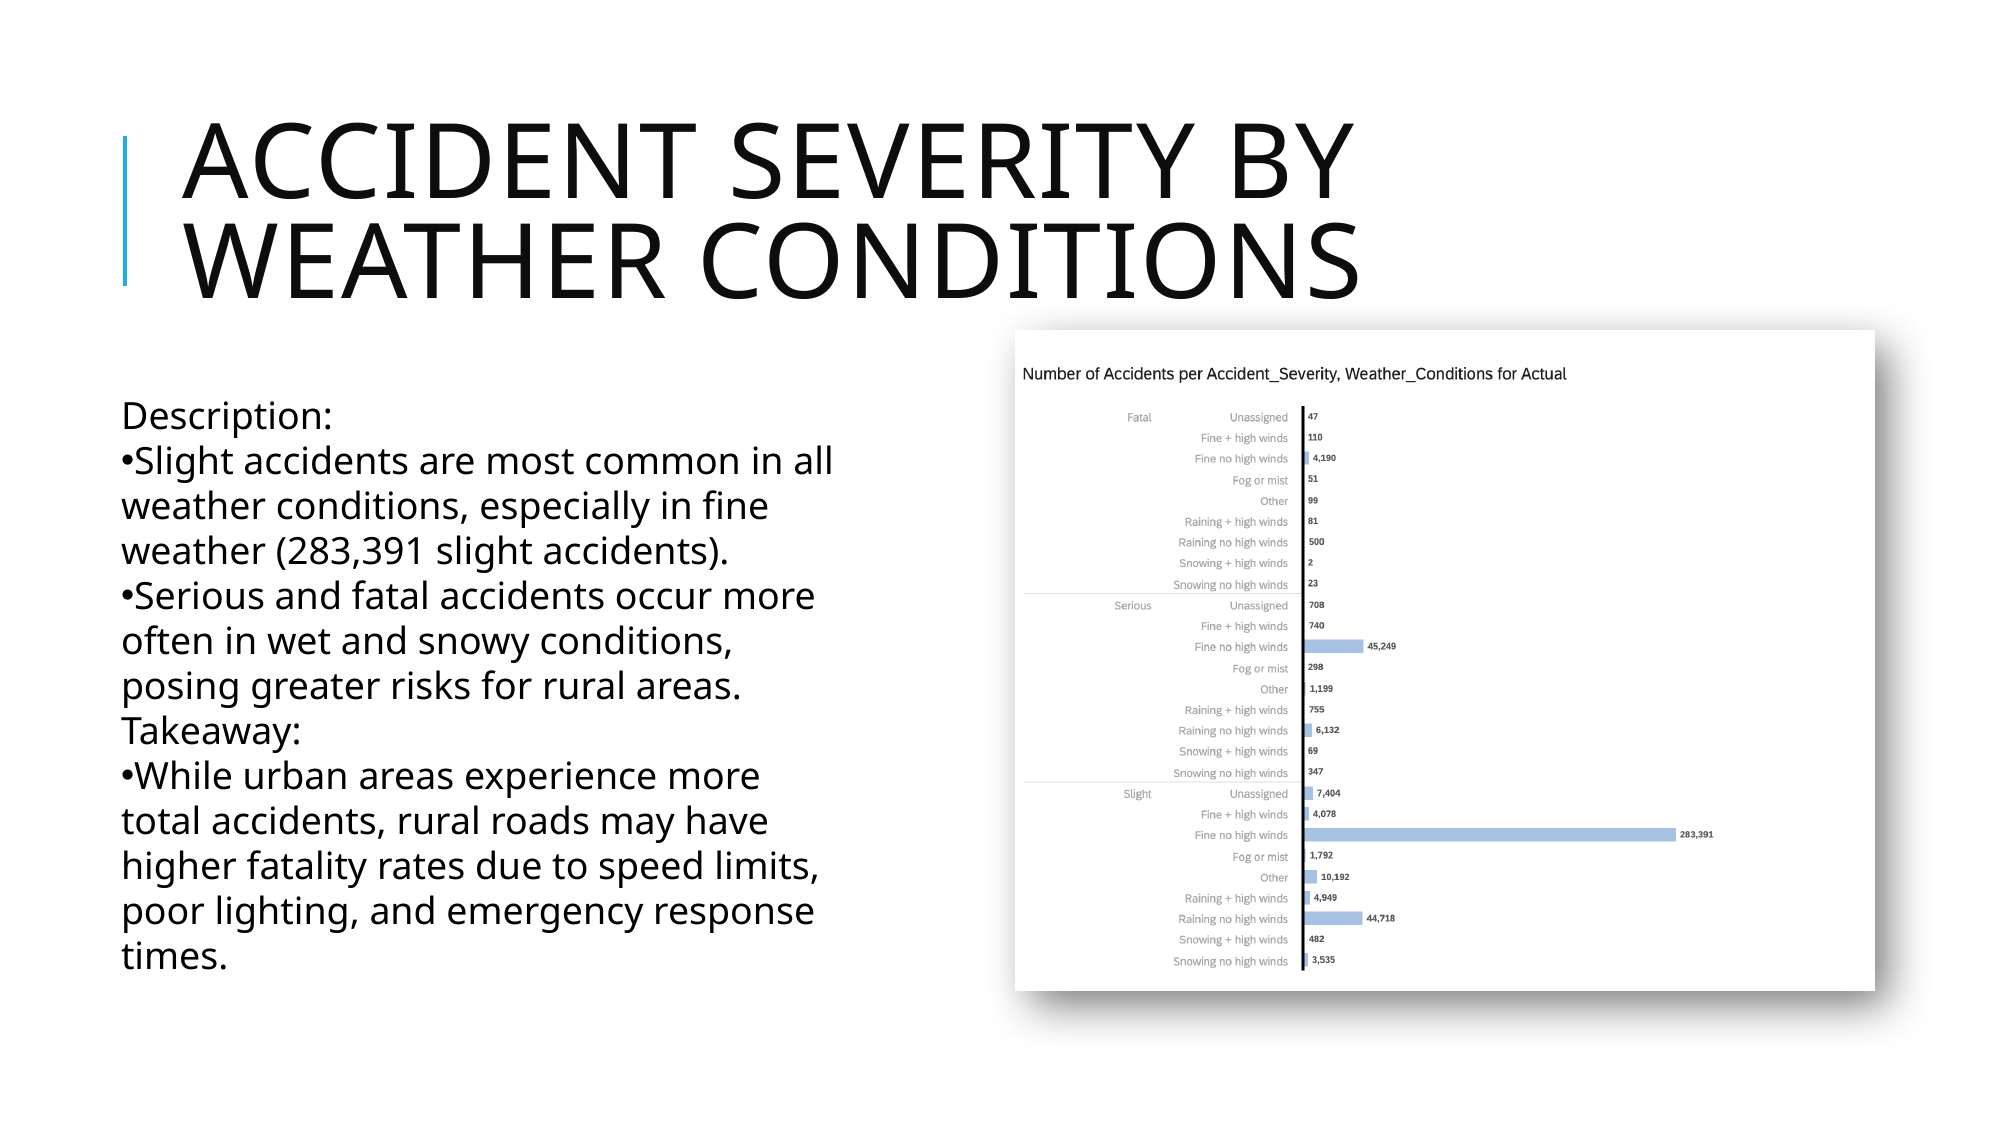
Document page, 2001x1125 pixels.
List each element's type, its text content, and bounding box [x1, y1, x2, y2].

text_box Description: Slight accidents are most common in all weather conditions, especially in fine weather (283,391 slight accidents). Serious and fatal accidents occur more often in wet and snowy conditions, posing greater risks for rural areas. Takeaway: While urban areas experience more total accidents, rural roads may have higher fatality rates due to speed limits, poor lighting, and emergency response times. [106, 384, 861, 1030]
title Accident Severity by Weather Conditions [168, 96, 1763, 342]
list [1014, 330, 1875, 991]
